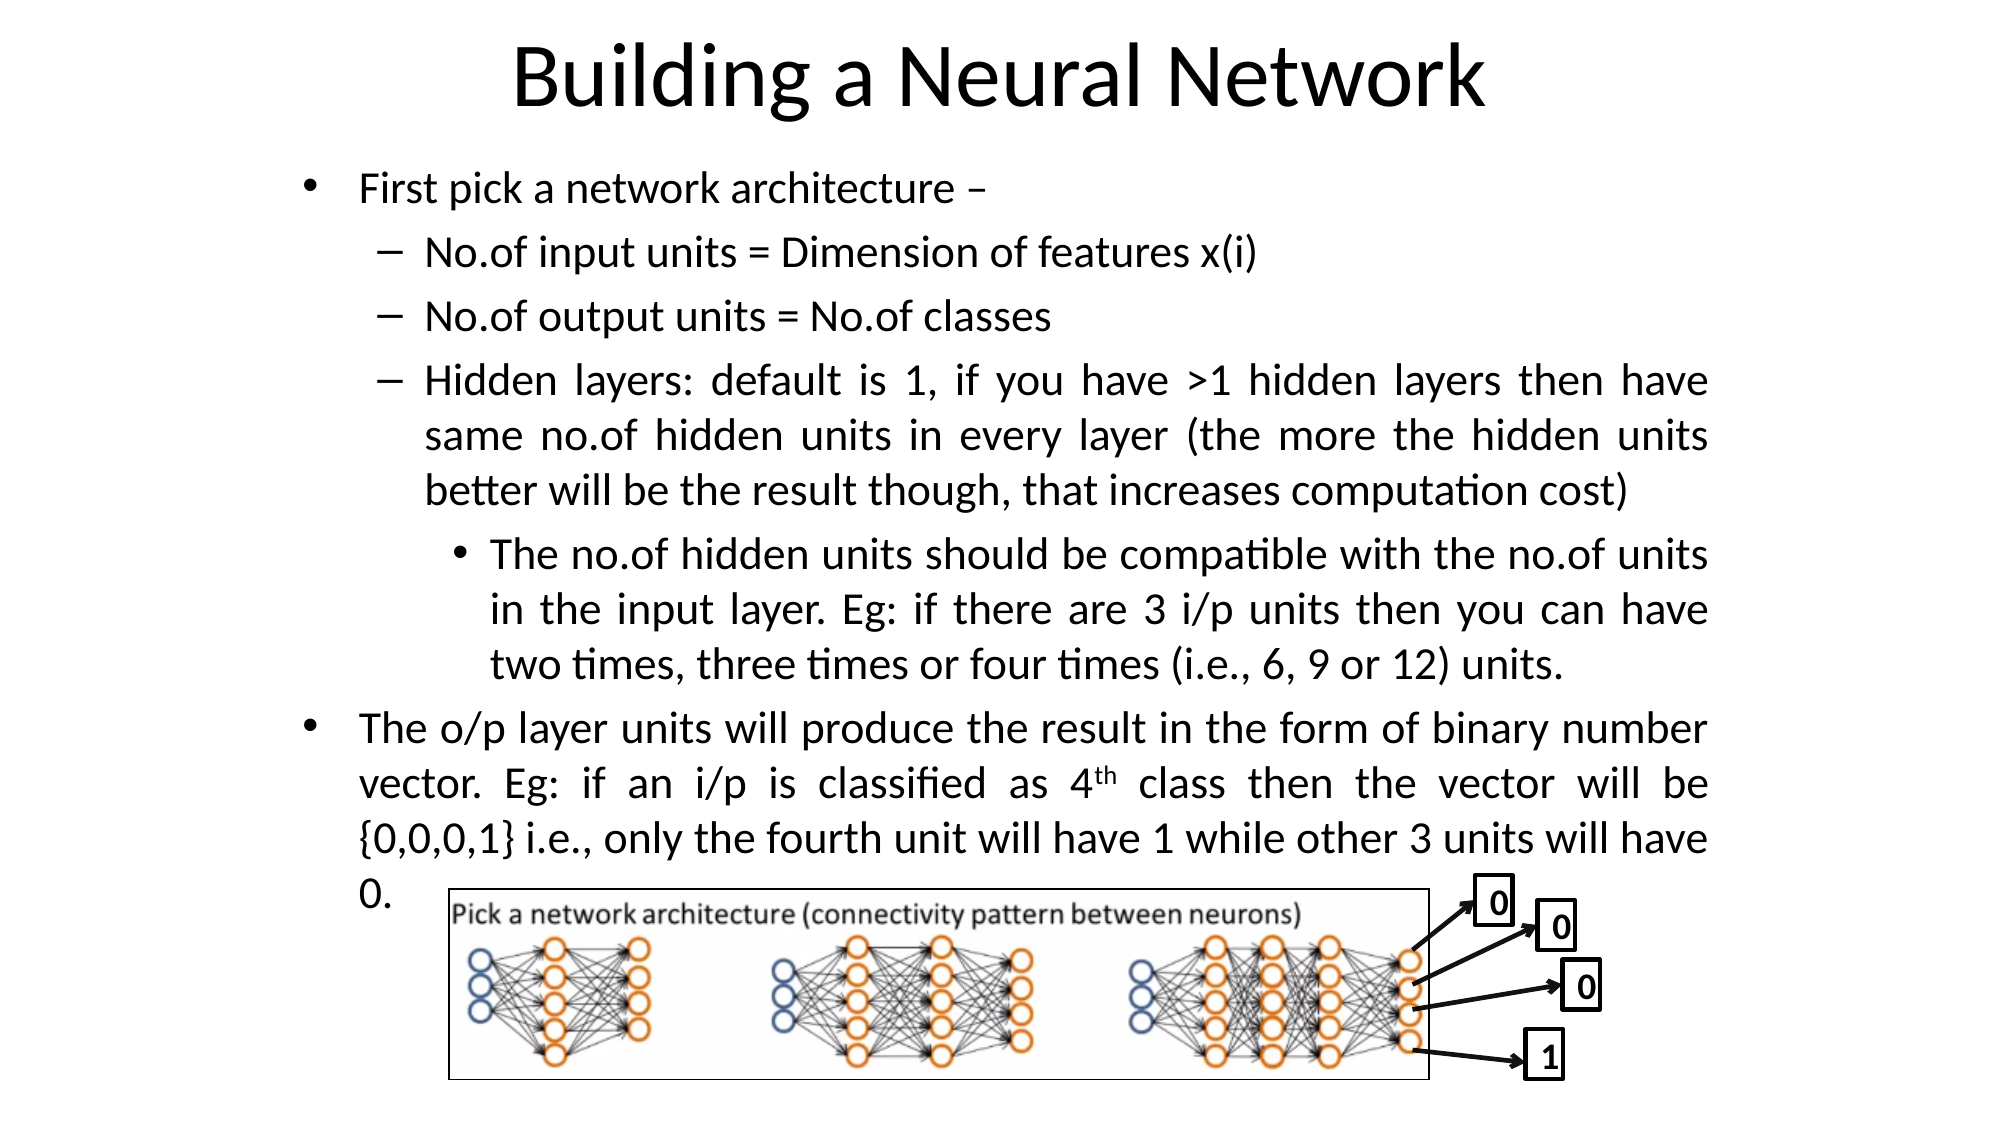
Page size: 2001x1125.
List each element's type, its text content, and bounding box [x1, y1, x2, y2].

title Building a Neural Network [324, 2, 1675, 138]
picture [449, 889, 1429, 1080]
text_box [1412, 924, 1538, 983]
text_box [1412, 984, 1563, 1010]
text_box 1 [1523, 1027, 1565, 1081]
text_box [1412, 1049, 1526, 1063]
text_box 0 [1535, 898, 1577, 952]
list First pick a network architecture – No.of input units = Dimension of features x(i) No.of output units = No.of classes Hidden layers: default is 1, if you have >1 hidden layers then have same no.of hidden units in every layer (the more the hidden units better will be the result though, that increases computation cost) The no.of hidden units should be compatible with the no.of units in the input layer. Eg: if there are 3 i/p units then you can have two times, three times or four times (i.e., 6, 9 or 12) units. The o/p layer units will produce the result in the form of binary number vector. Eg: if an i/p is classified as 4th class then the vector will be {0,0,0,1} i.e., only the fourth unit will have 1 while other 3 units will have 0. [287, 149, 1725, 1088]
text_box 0 [1473, 873, 1515, 923]
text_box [1412, 899, 1476, 924]
text_box 0 [1560, 957, 1602, 1012]
